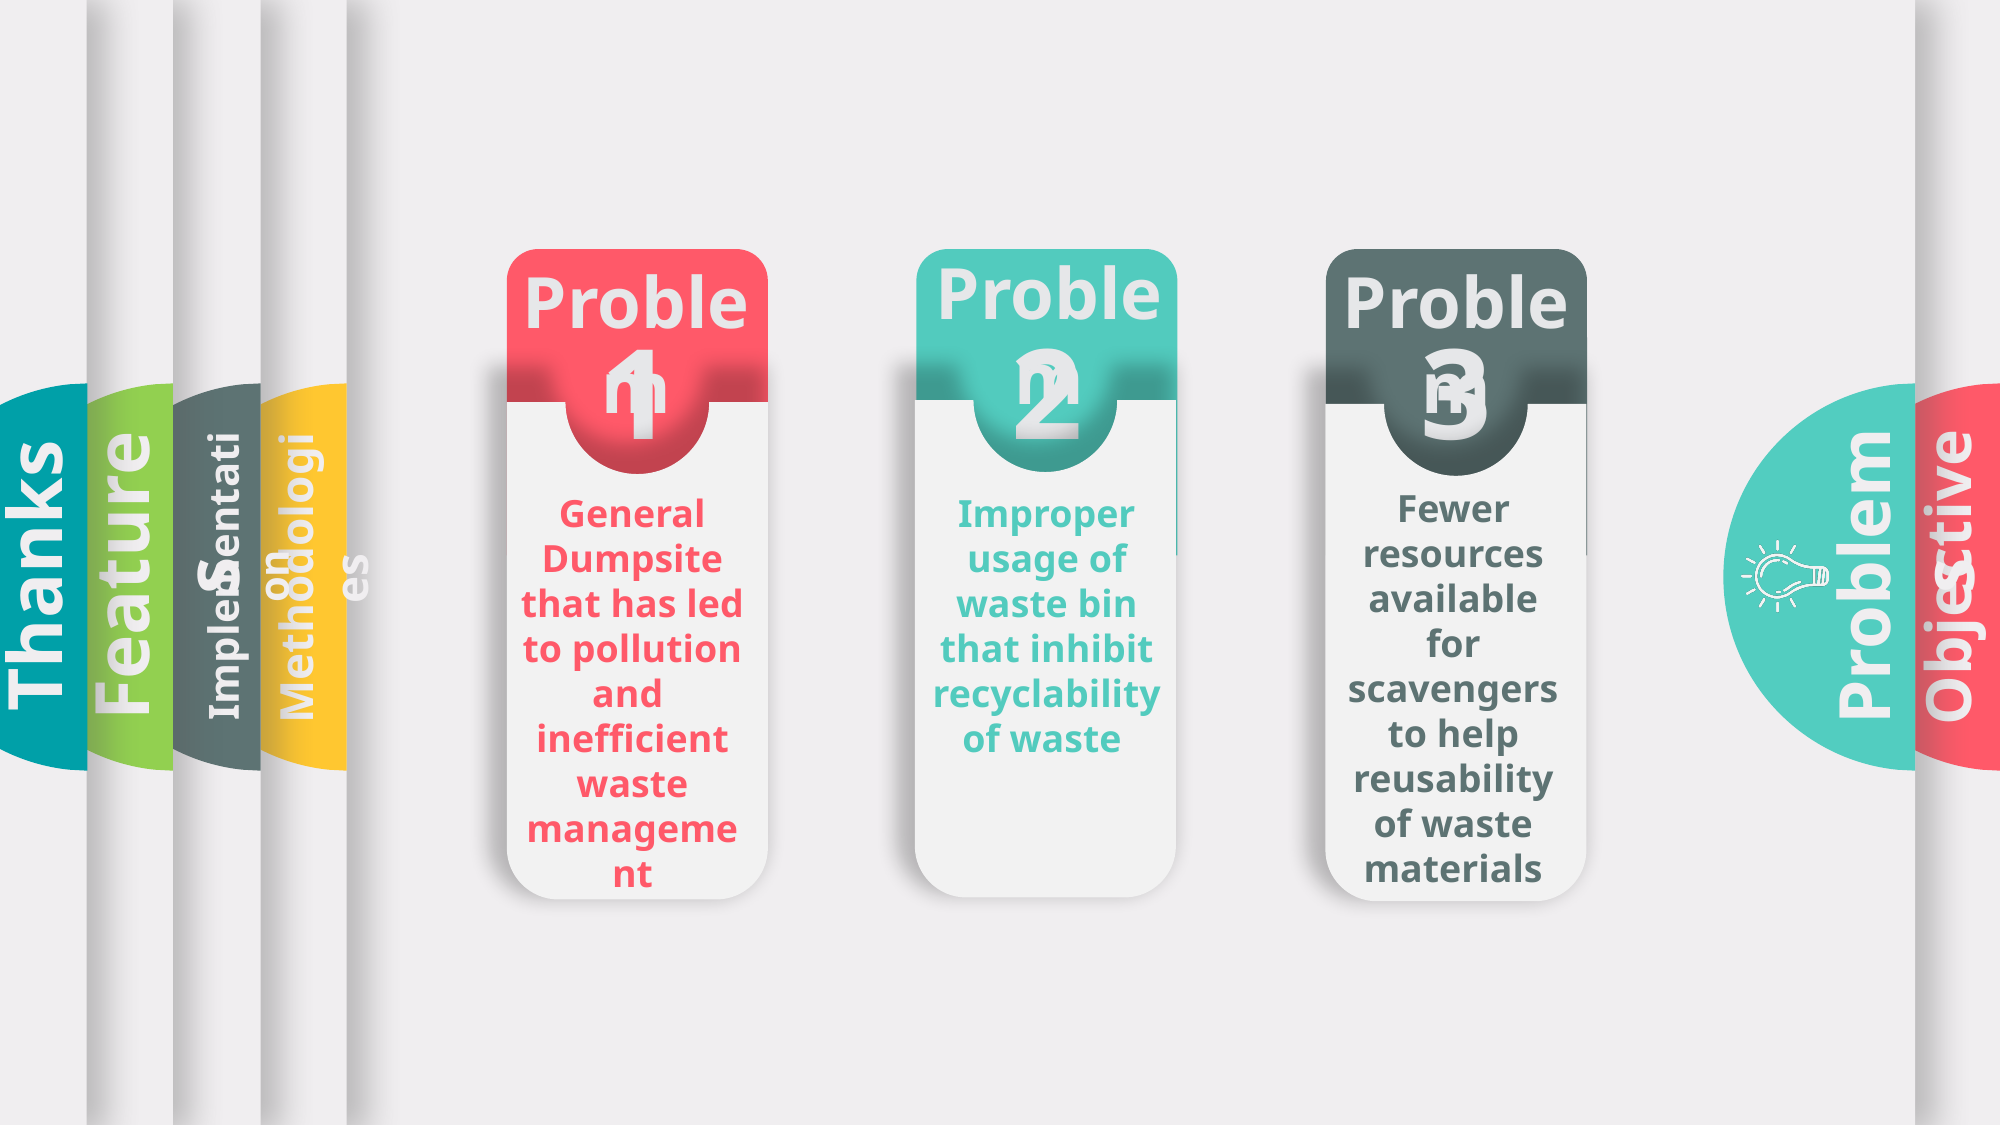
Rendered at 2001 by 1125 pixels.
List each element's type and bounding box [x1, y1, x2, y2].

text_box [173, 0, 261, 1125]
text_box [1916, 0, 2000, 1125]
text_box [0, 0, 88, 1125]
text_box [261, 0, 347, 1125]
text_box [481, 249, 791, 556]
text_box [1307, 249, 1605, 556]
text_box [901, 241, 1198, 556]
text_box [347, 0, 1916, 1125]
text_box [88, 0, 173, 1125]
